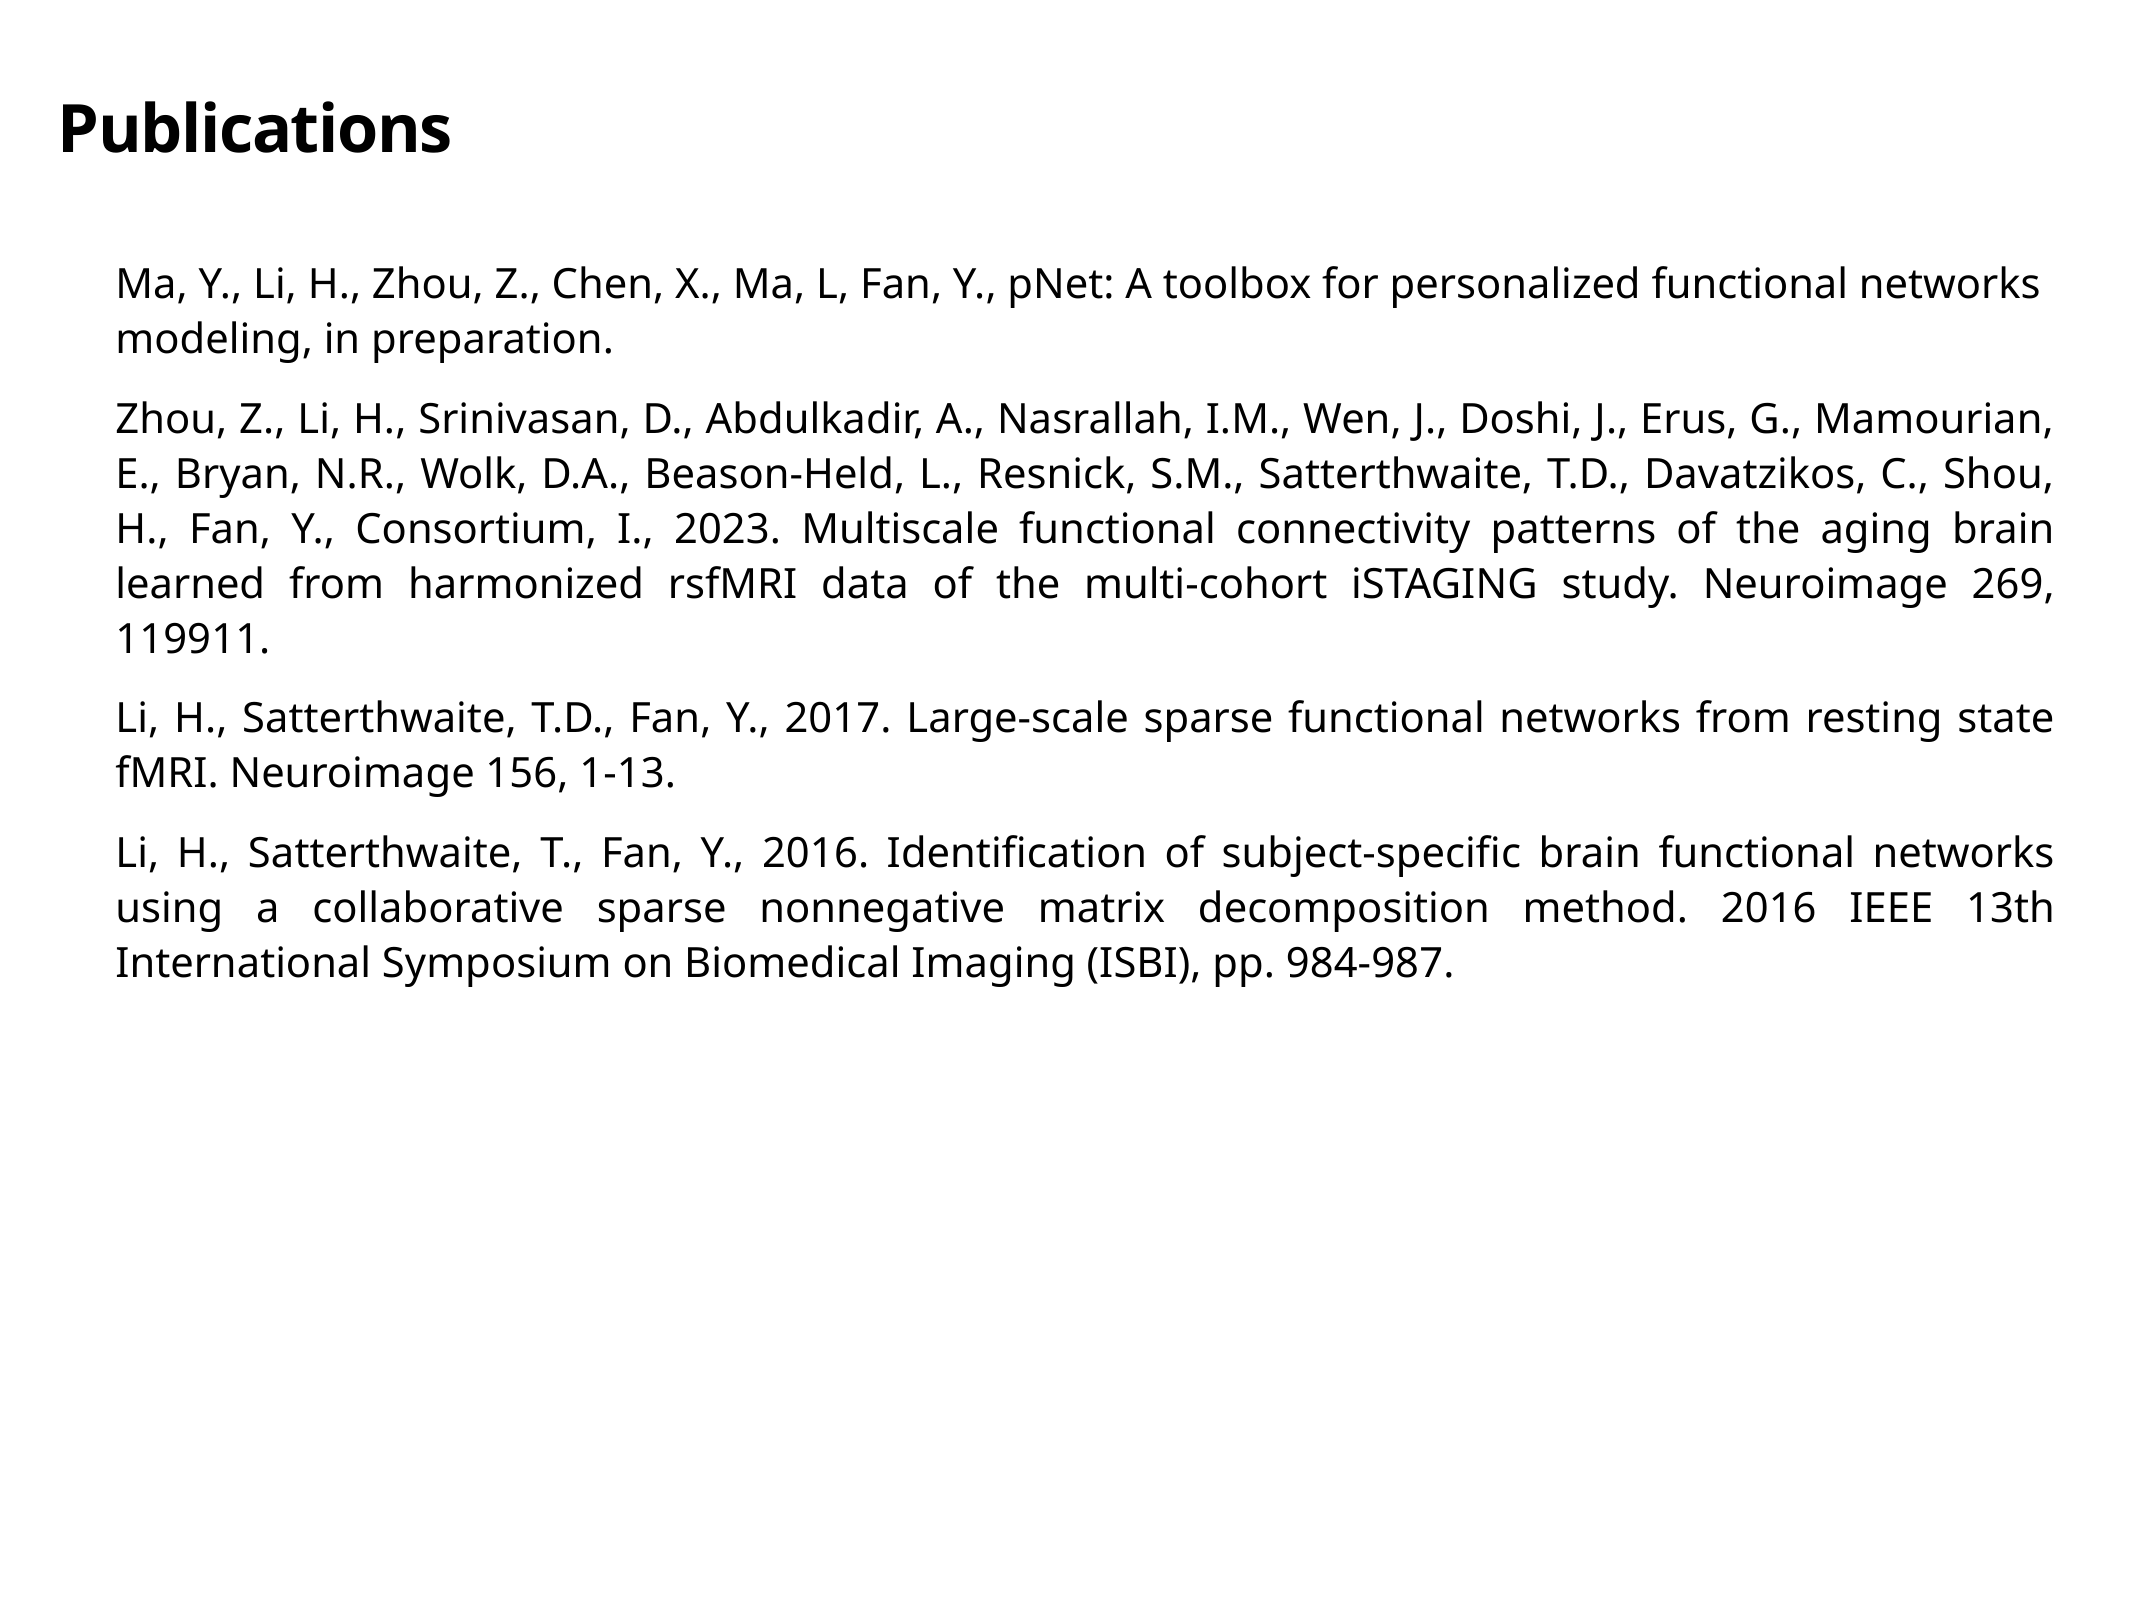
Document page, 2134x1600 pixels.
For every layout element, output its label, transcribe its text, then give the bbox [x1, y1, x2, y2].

text_box Ma, Y., Li, H., Zhou, Z., Chen, X., Ma, L, Fan, Y., pNet: A toolbox for personalized functional networks modeling, in preparation. Zhou, Z., Li, H., Srinivasan, D., Abdulkadir, A., Nasrallah, I.M., Wen, J., Doshi, J., Erus, G., Mamourian, E., Bryan, N.R., Wolk, D.A., Beason-Held, L., Resnick, S.M., Satterthwaite, T.D., Davatzikos, C., Shou, H., Fan, Y., Consortium, I., 2023. Multiscale functional connectivity patterns of the aging brain learned from harmonized rsfMRI data of the multi-cohort iSTAGING study. Neuroimage 269, 119911. Li, H., Satterthwaite, T.D., Fan, Y., 2017. Large-scale sparse functional networks from resting state fMRI. Neuroimage 156, 1-13. Li, H., Satterthwaite, T., Fan, Y., 2016. Identification of subject-specific brain functional networks using a collaborative sparse nonnegative matrix decomposition method. 2016 IEEE 13th International Symposium on Biomedical Imaging (ISBI), pp. 984-987. [107, 243, 2065, 1075]
text_box Publications [49, 93, 462, 174]
